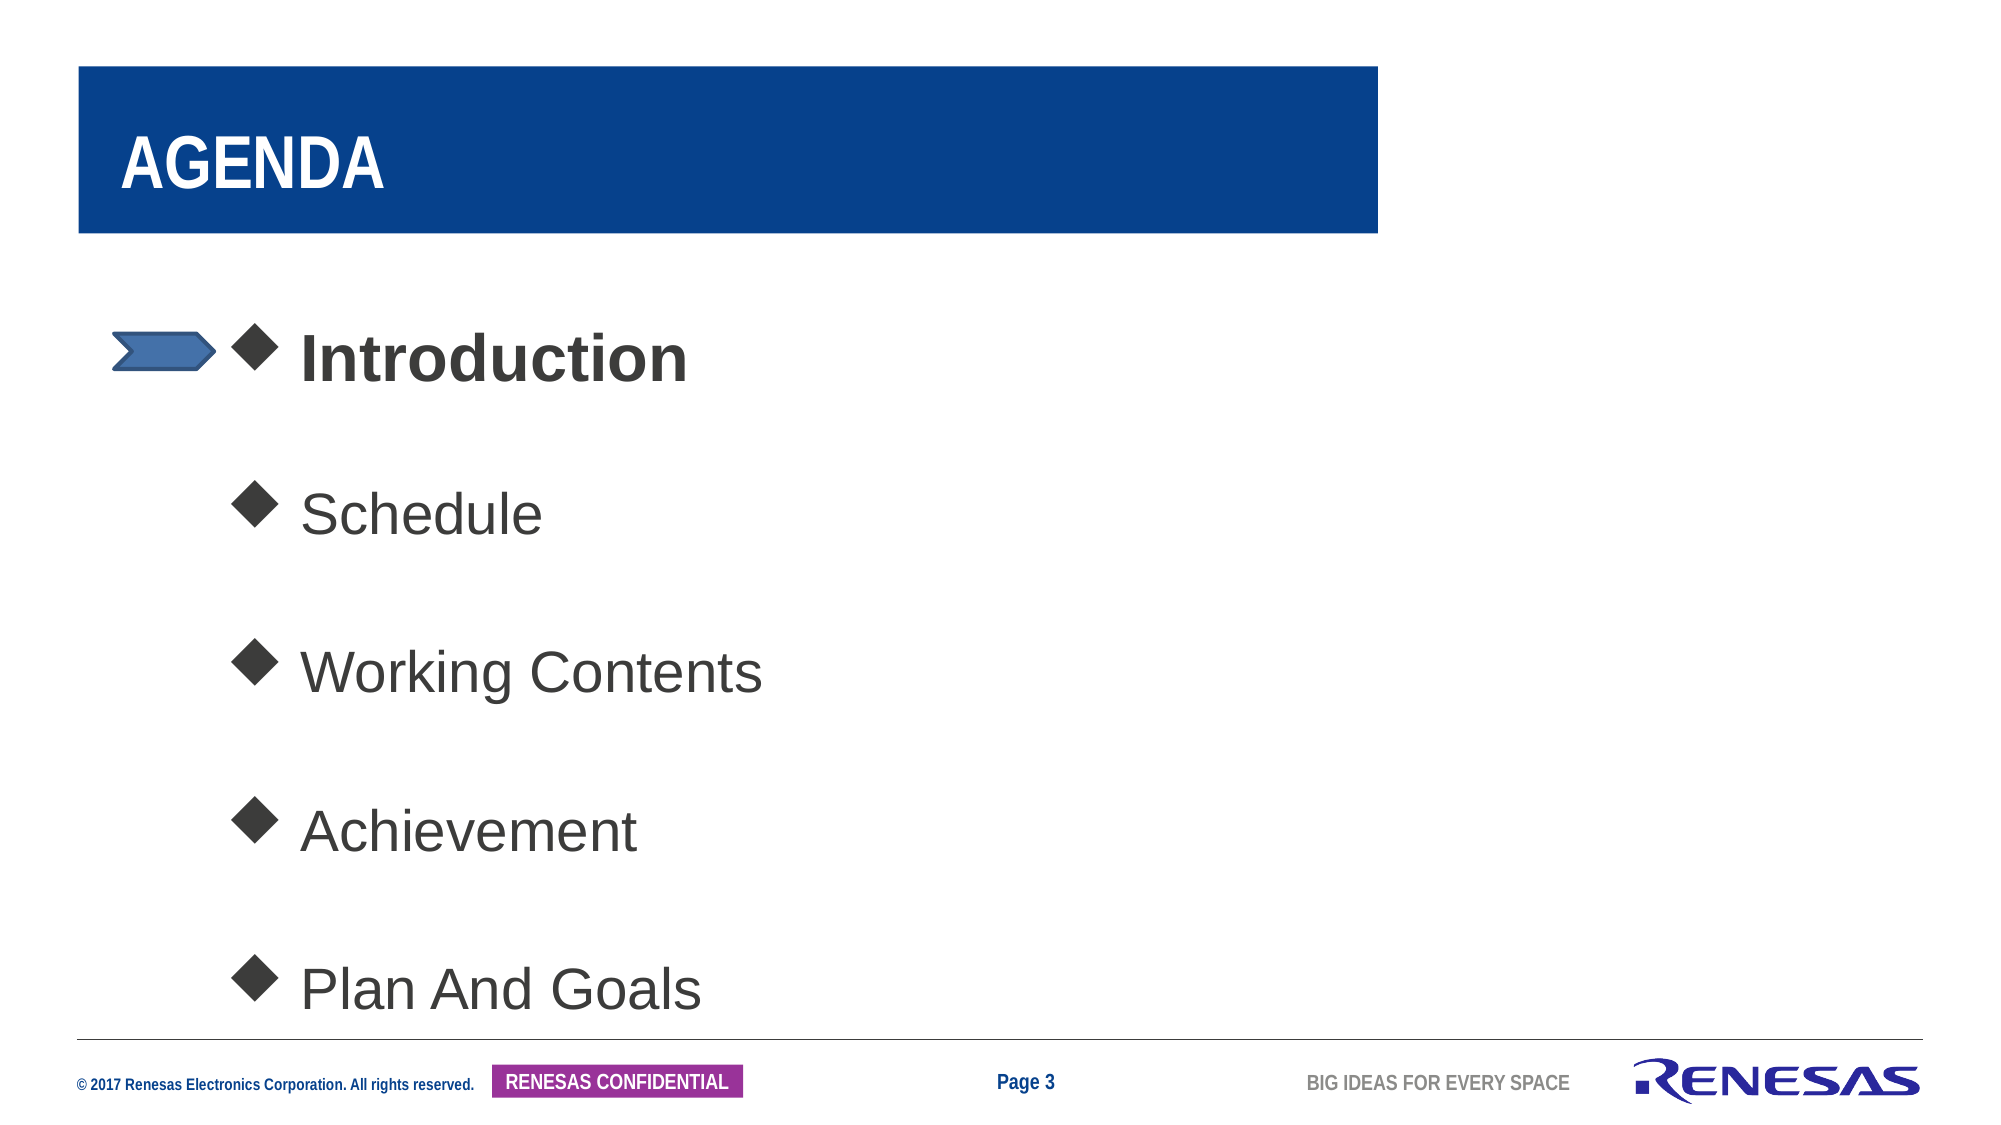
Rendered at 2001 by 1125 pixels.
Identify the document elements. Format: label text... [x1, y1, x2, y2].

slide_number Page 3 [944, 1067, 1056, 1095]
text_box [112, 331, 217, 372]
list Introduction Schedule Working Contents Achievement Plan And Goals [137, 314, 1235, 949]
picture [1631, 1056, 1923, 1106]
text_box agenda [78, 66, 1378, 234]
